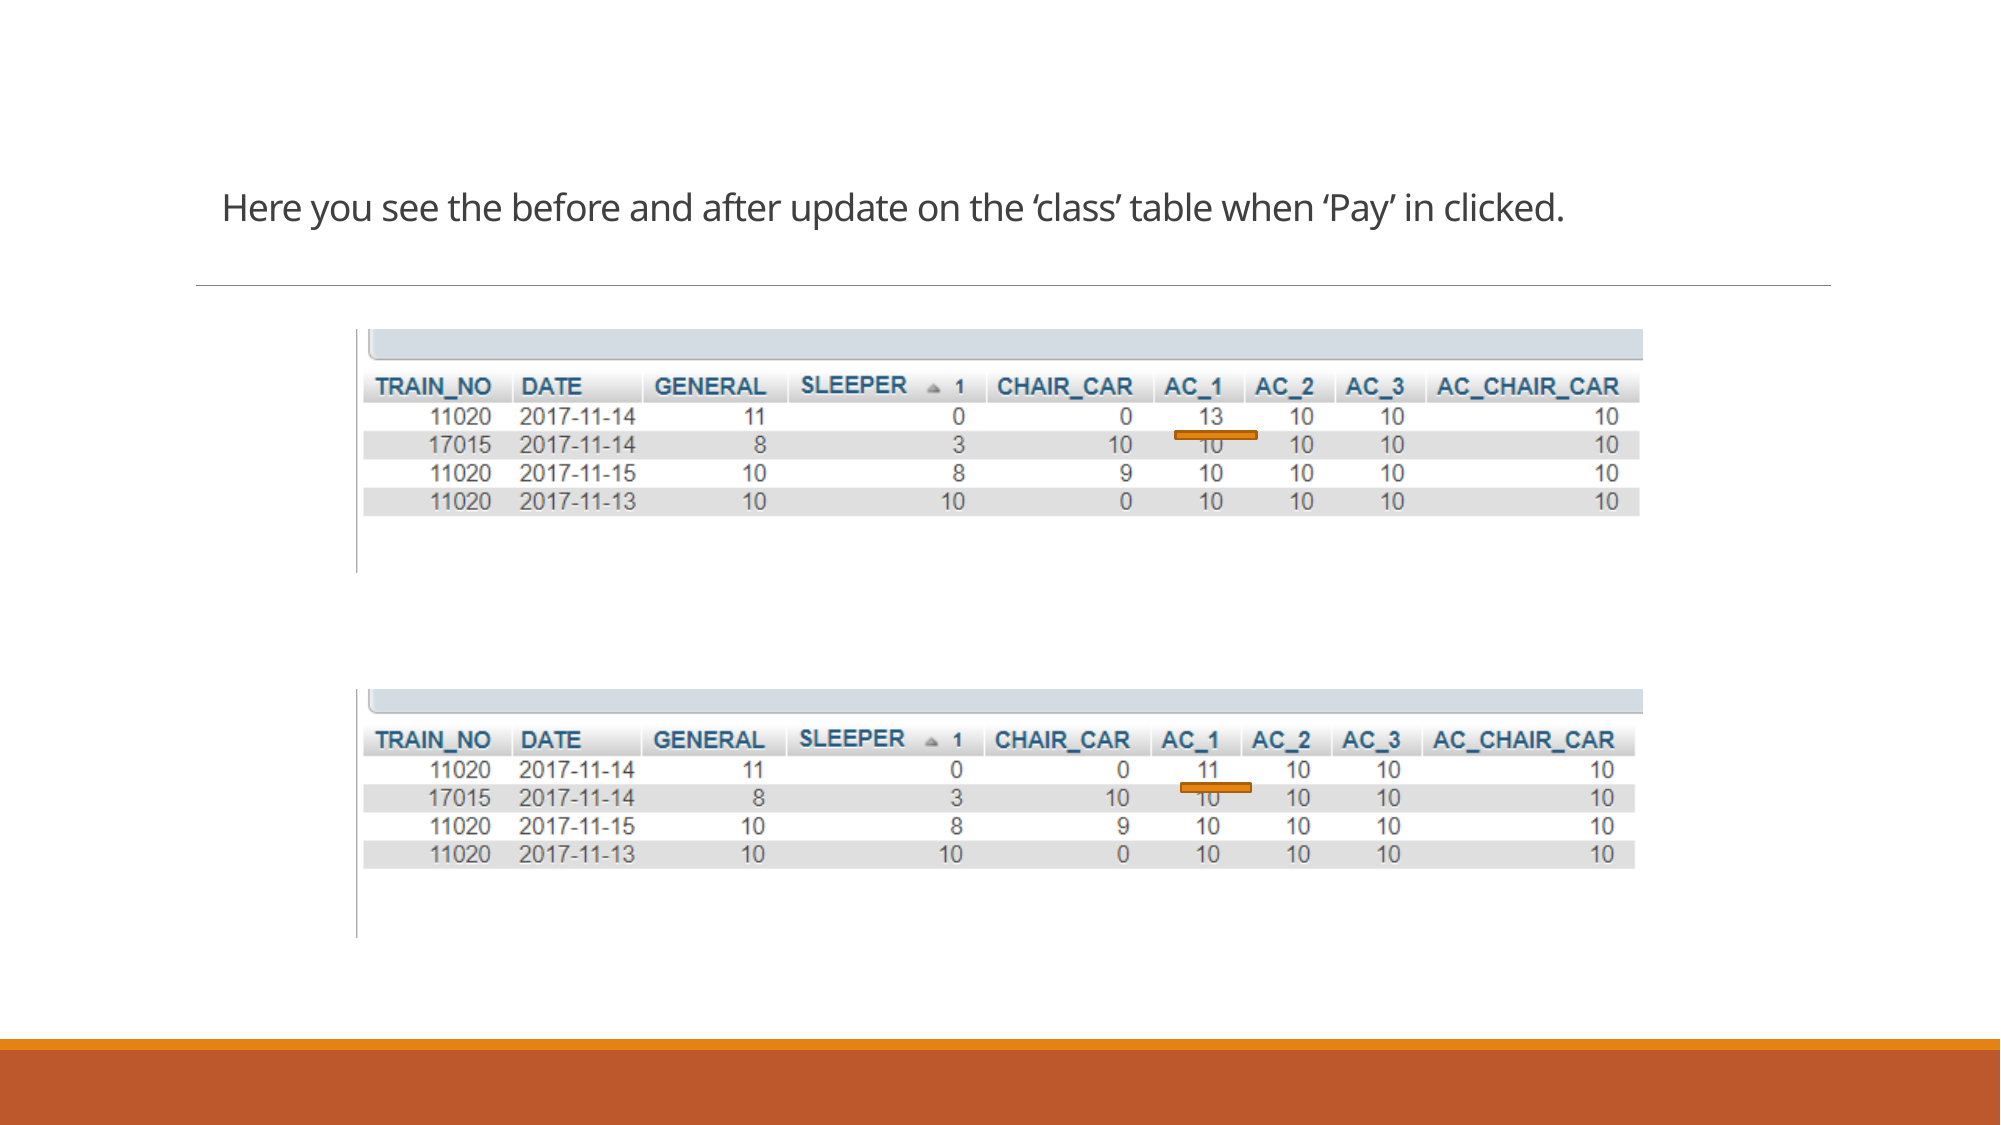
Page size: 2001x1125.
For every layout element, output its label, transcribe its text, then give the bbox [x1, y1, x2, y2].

picture [356, 688, 1644, 939]
title Here you see the before and after update on the ‘class’ table when ‘Pay’ in clicked. [206, 157, 1857, 237]
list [356, 329, 1644, 573]
